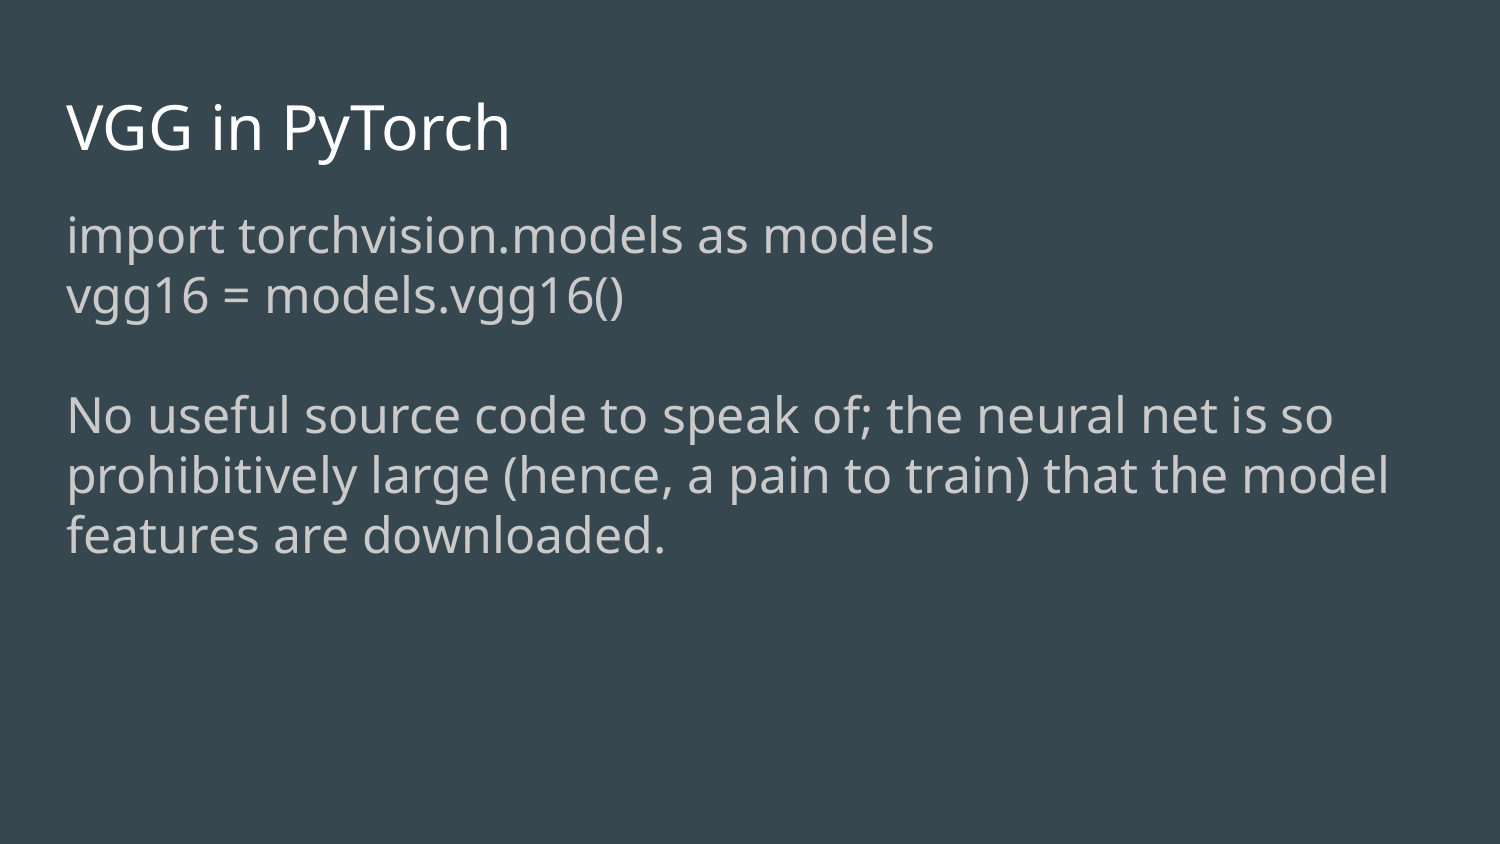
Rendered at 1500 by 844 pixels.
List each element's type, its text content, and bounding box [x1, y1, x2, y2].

list import torchvision.models as models vgg16 = models.vgg16() No useful source code to speak of; the neural net is so prohibitively large (hence, a pain to train) that the model features are downloaded. [51, 189, 1449, 750]
title VGG in PyTorch [51, 72, 1449, 167]
